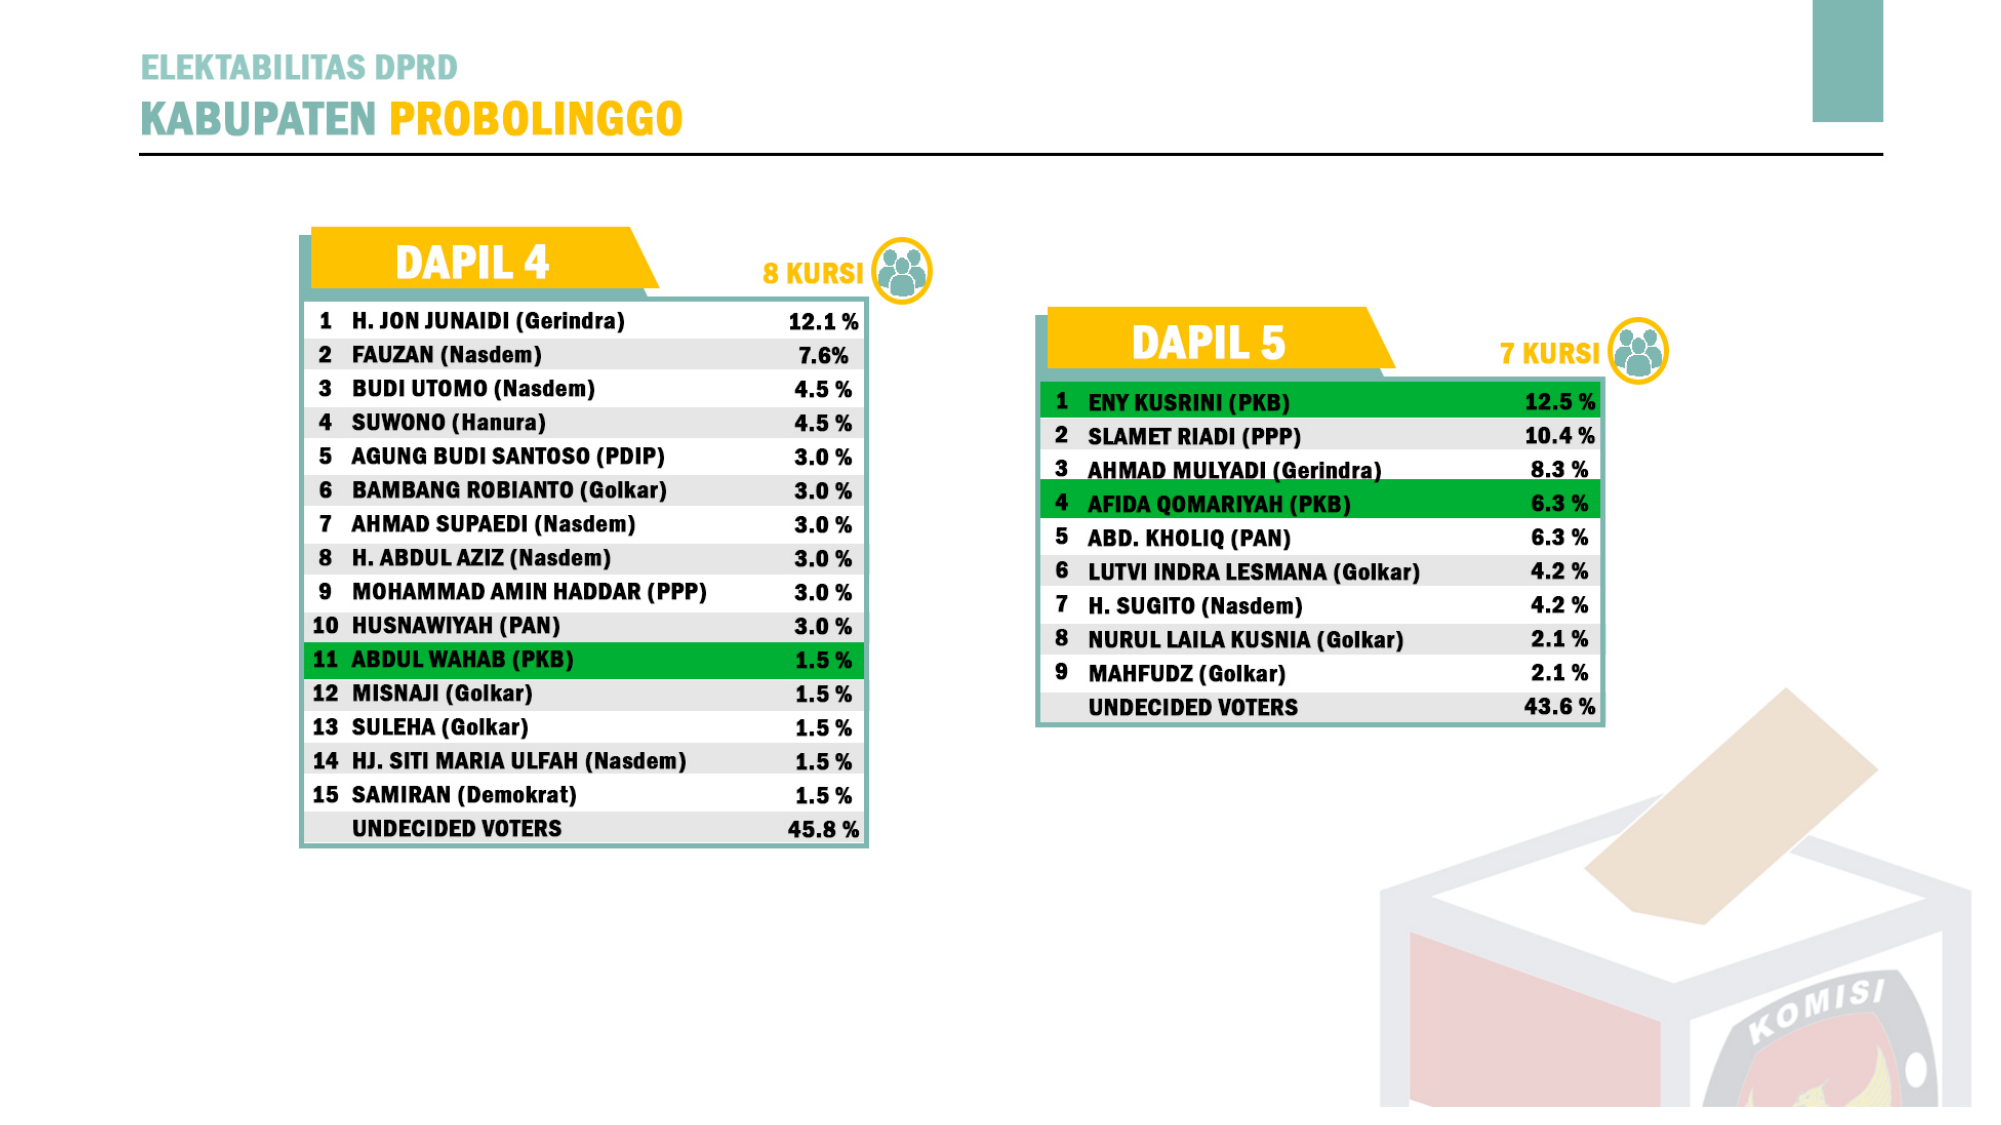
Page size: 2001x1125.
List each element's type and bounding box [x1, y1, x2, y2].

list [19, 0, 1988, 1107]
